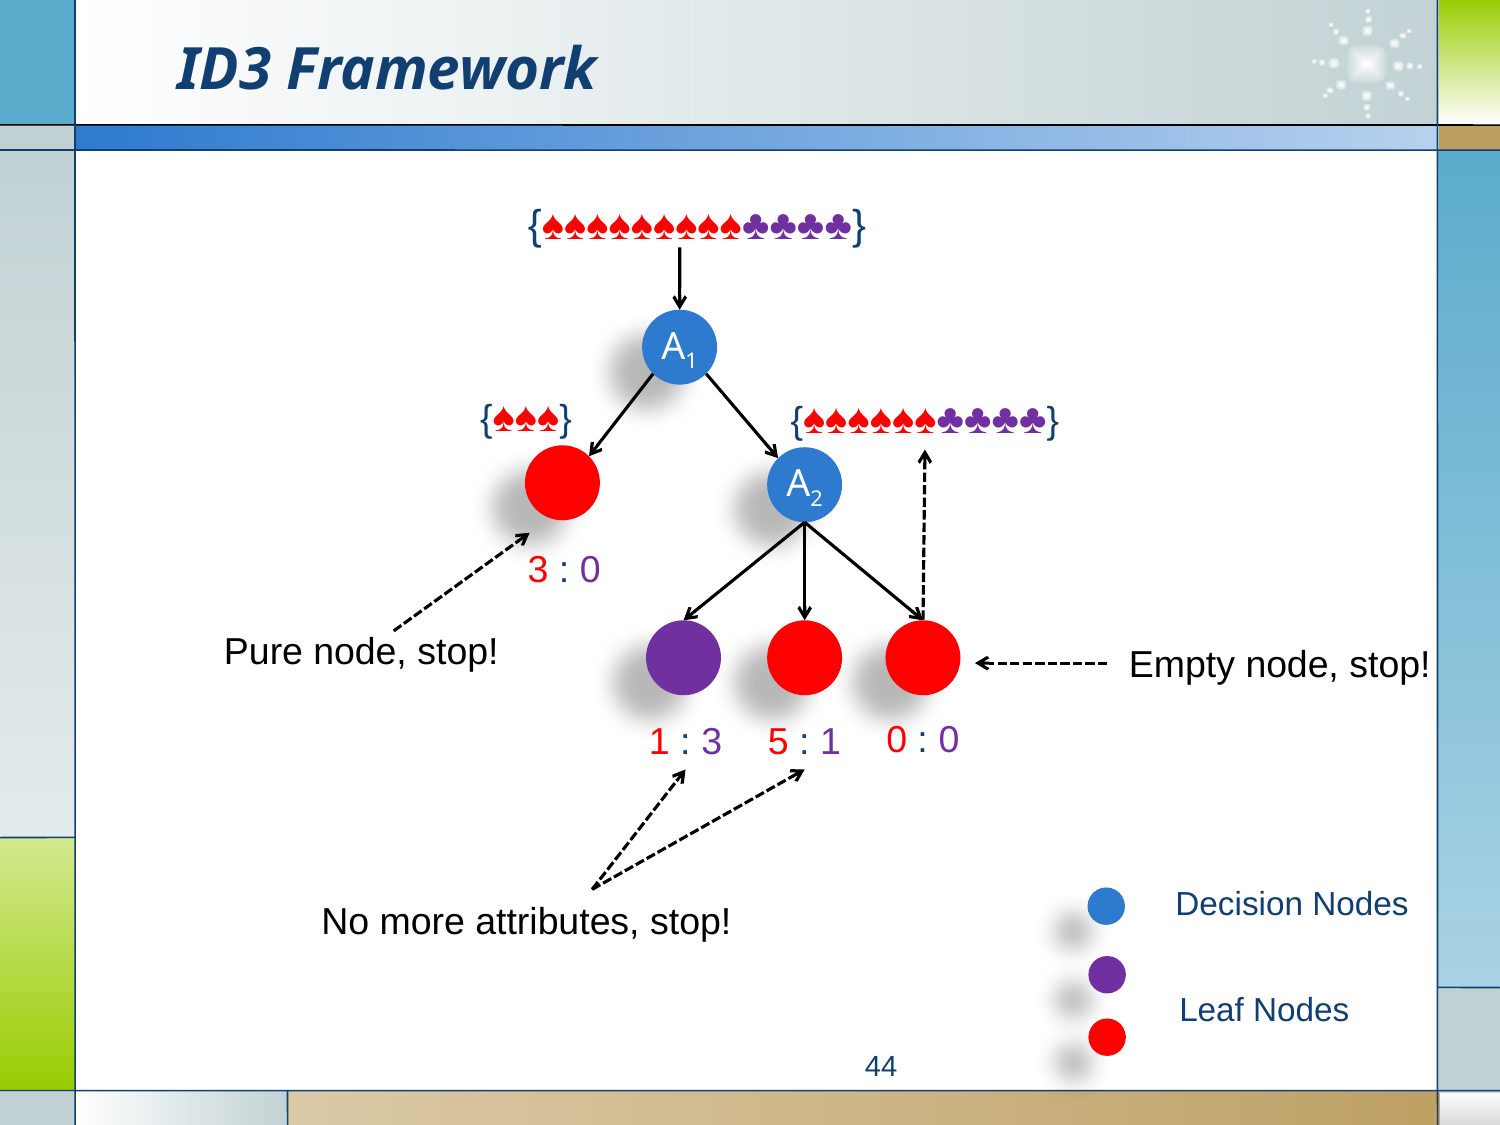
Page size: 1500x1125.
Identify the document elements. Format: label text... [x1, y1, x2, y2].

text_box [804, 522, 917, 621]
text_box A1 [640, 307, 720, 387]
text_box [922, 450, 926, 620]
text_box [1085, 885, 1128, 928]
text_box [588, 373, 654, 457]
text_box [643, 618, 724, 698]
text_box Leaf Nodes [1164, 980, 1365, 1036]
slide_number 44 [562, 1039, 913, 1081]
text_box {♠♠♠♠♠♠♣♣♣♣} [788, 384, 1075, 450]
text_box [699, 379, 785, 453]
text_box A2 [765, 450, 845, 520]
text_box 1 : 3 [634, 709, 737, 768]
text_box 3 : 0 [532, 537, 616, 598]
text_box {♠♠♠♠♠♠♠♠♠♣♣♣♣} [513, 190, 882, 255]
text_box No more attributes, stop! [306, 889, 747, 950]
text_box [522, 448, 603, 523]
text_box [686, 769, 805, 890]
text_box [591, 769, 686, 890]
text_box Decision Nodes [1160, 874, 1424, 930]
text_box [393, 532, 530, 632]
text_box Empty node, stop! [1114, 632, 1446, 693]
text_box 5 : 1 [753, 709, 856, 770]
text_box [883, 618, 963, 698]
title ID3 Framework [162, 19, 1263, 113]
text_box [1086, 953, 1128, 996]
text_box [683, 522, 801, 621]
text_box [1086, 1016, 1128, 1059]
text_box {♠♠♠} [465, 382, 583, 448]
text_box 0 : 0 [871, 707, 975, 768]
text_box [765, 629, 845, 698]
text_box Pure node, stop! [209, 619, 514, 680]
